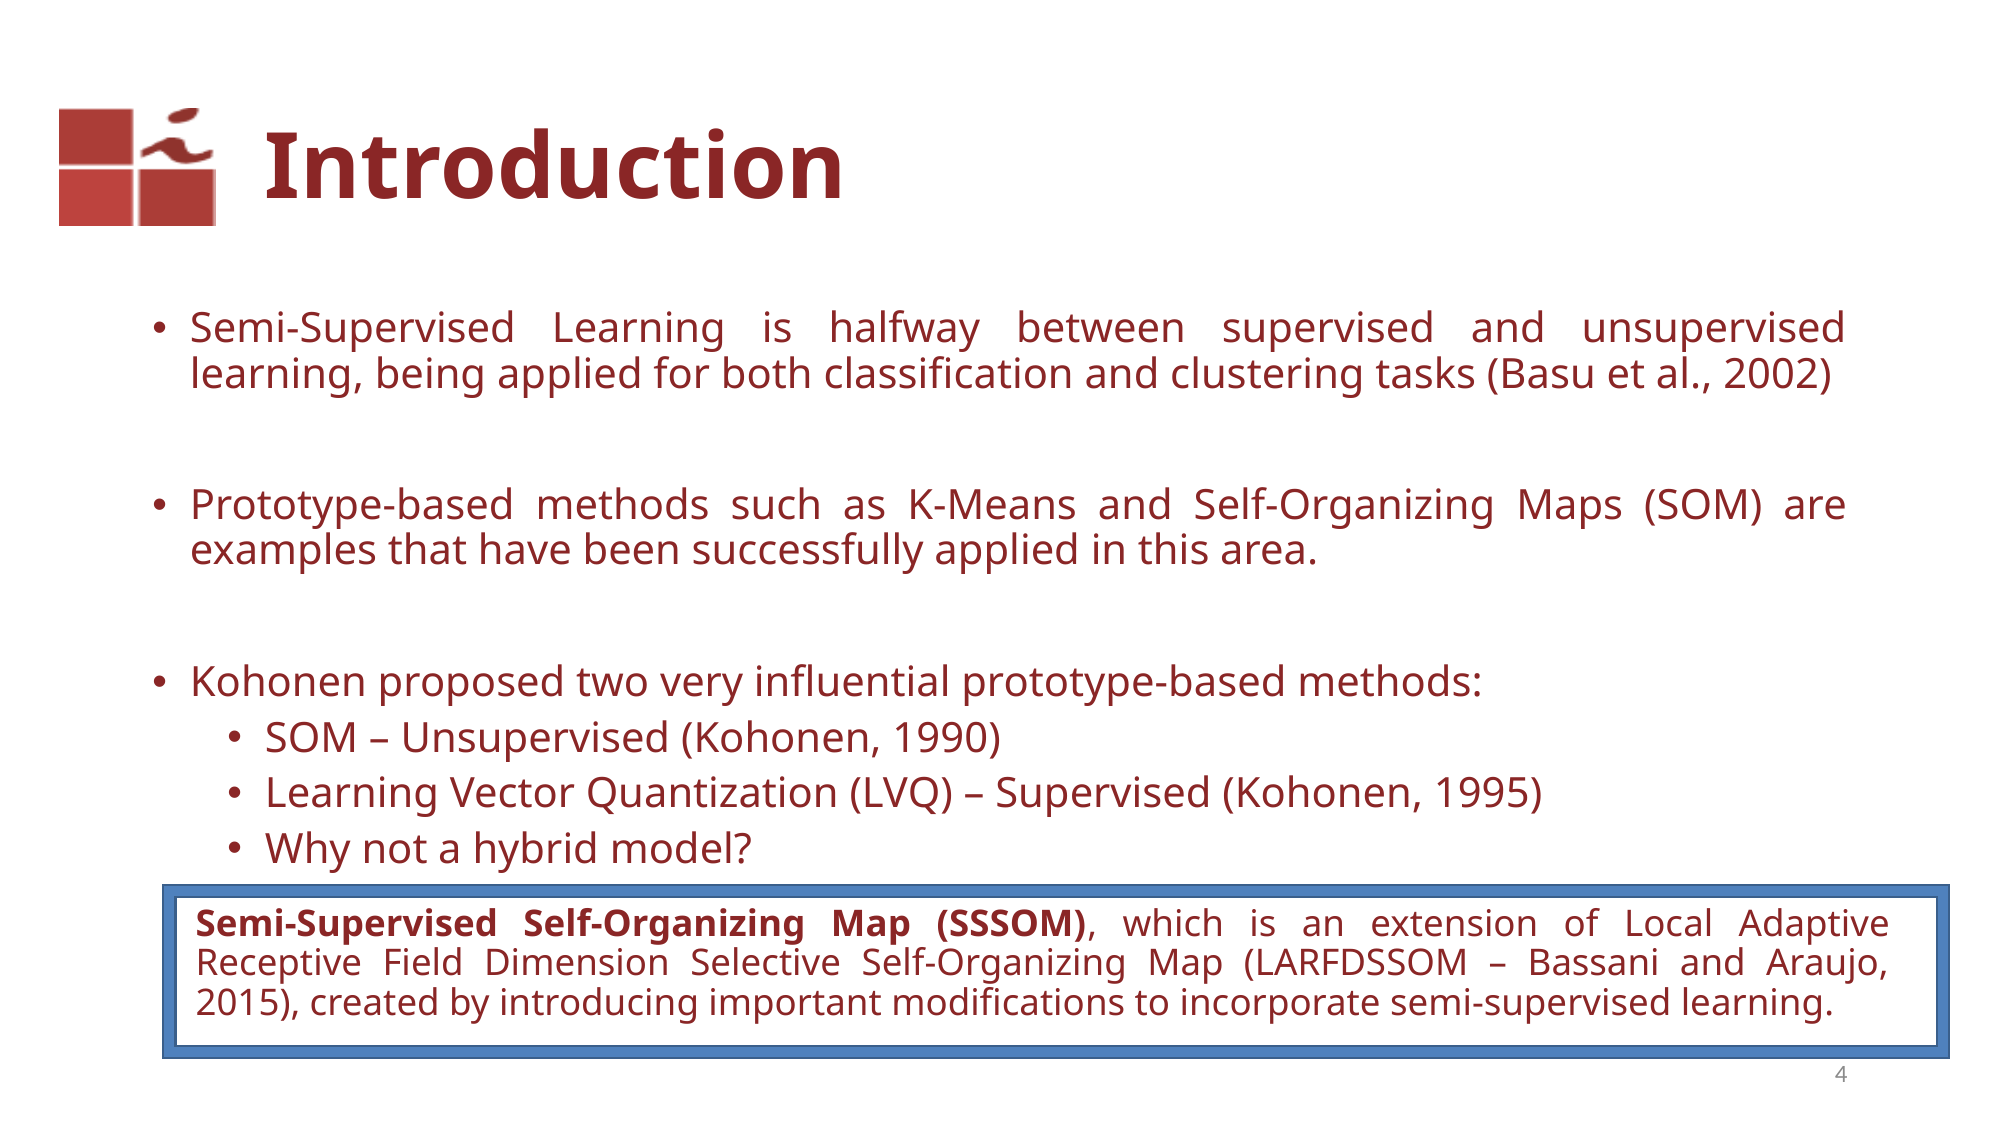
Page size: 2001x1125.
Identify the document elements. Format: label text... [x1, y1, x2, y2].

text_box [162, 884, 1950, 1059]
title Introduction [249, 59, 1863, 278]
list Semi-Supervised Learning is halfway between supervised and unsupervised learning, being applied for both classiﬁcation and clustering tasks (Basu et al., 2002) Prototype-based methods such as K-Means and Self-Organizing Maps (SOM) are examples that have been successfully applied in this area. Kohonen proposed two very inﬂuential prototype-based methods: SOM – Unsupervised (Kohonen, 1990) Learning Vector Quantization (LVQ) – Supervised (Kohonen, 1995) Why not a hybrid model? [137, 299, 1863, 897]
slide_number 3 [1412, 1059, 1863, 1103]
text_box Semi-Supervised Self-Organizing Map (SSSOM), which is an extension of Local Adaptive Receptive Field Dimension Selective Self-Organizing Map (LARFDSSOM – Bassani and Araujo, 2015), created by introducing important modiﬁcations to incorporate semi-supervised learning. [180, 898, 1906, 1045]
picture [59, 108, 216, 226]
